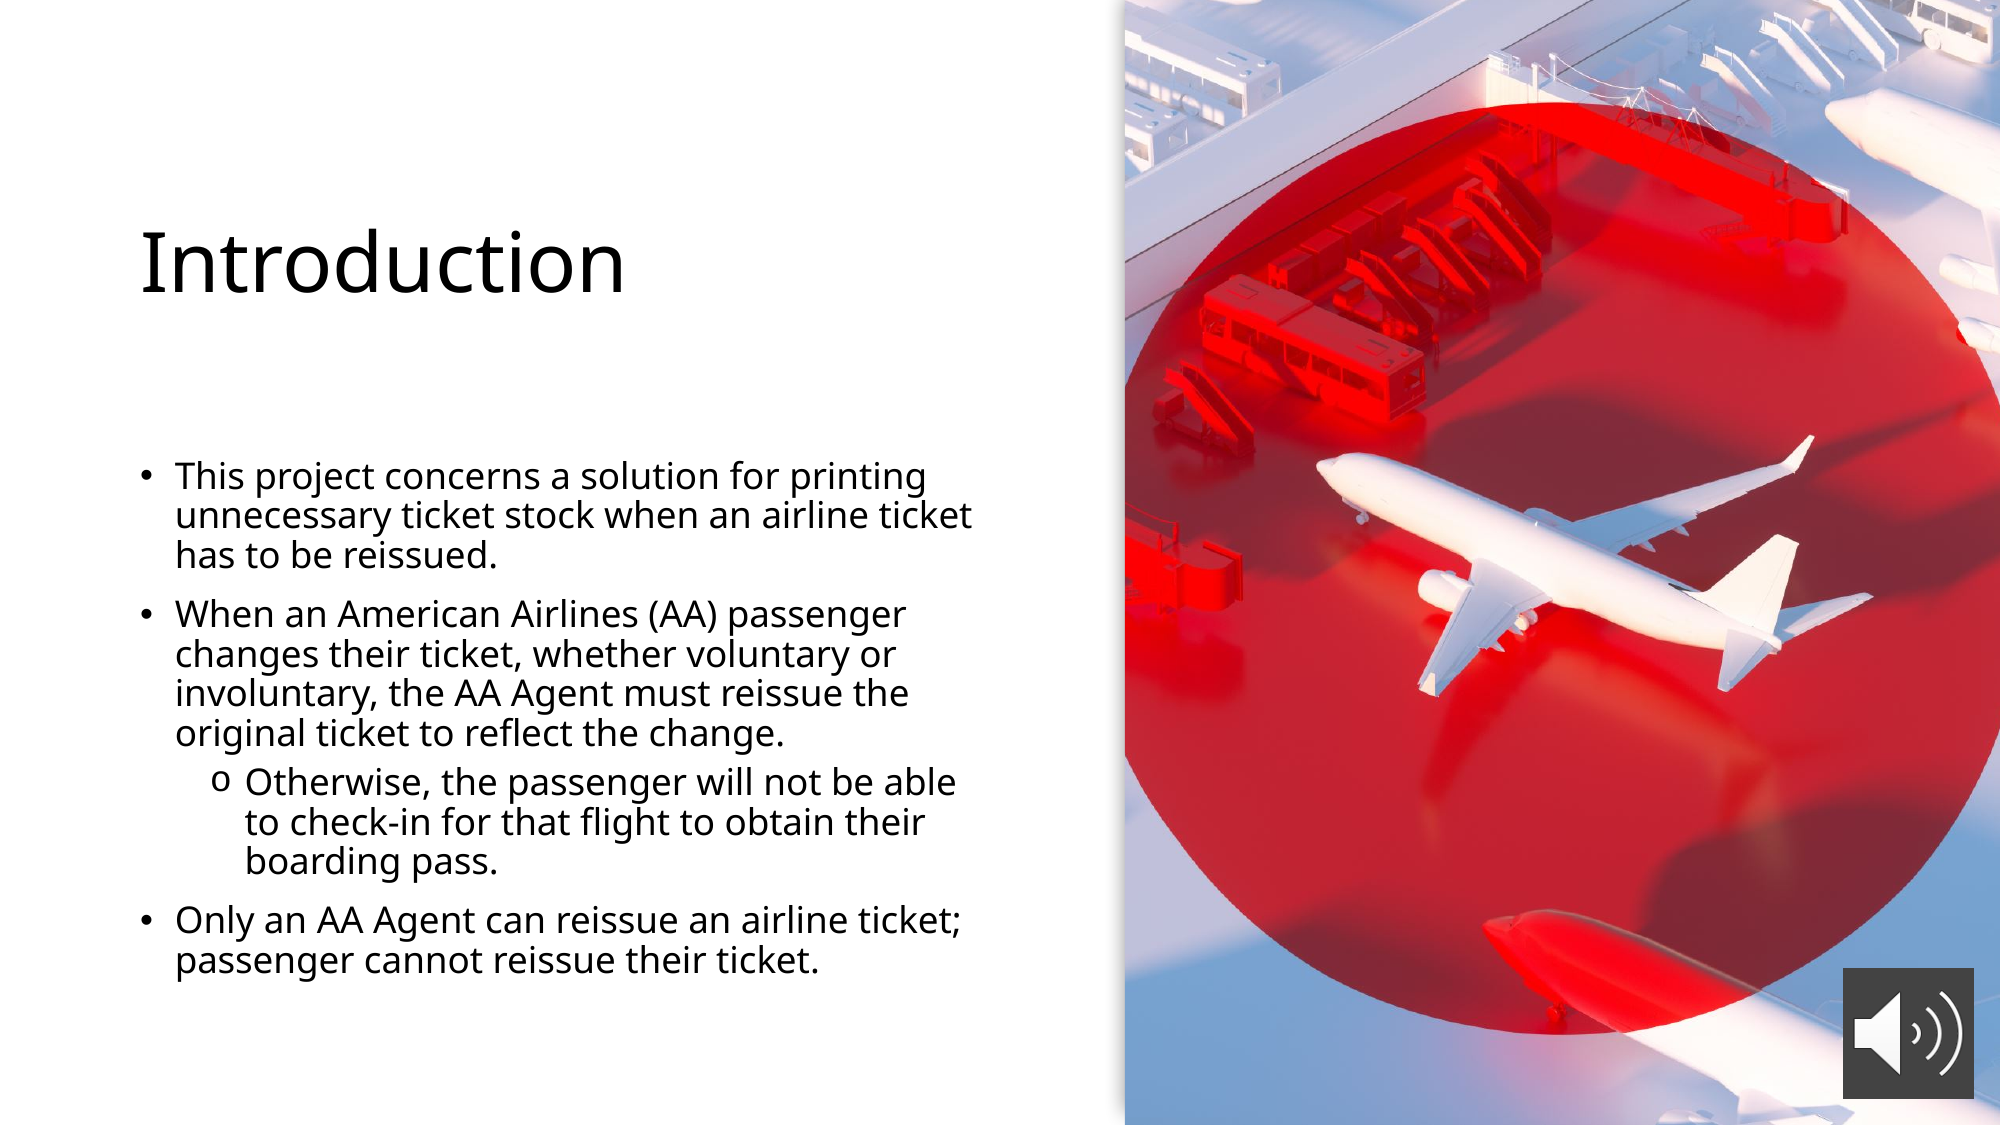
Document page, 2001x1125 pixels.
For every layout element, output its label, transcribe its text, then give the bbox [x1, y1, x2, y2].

list This project concerns a solution for printing unnecessary ticket stock when an airline ticket has to be reissued. When an American Airlines (AA) passenger changes their ticket, whether voluntary or involuntary, the AA Agent must reissue the original ticket to reflect the change. Otherwise, the passenger will not be able to check-in for that flight to obtain their boarding pass. Only an AA Agent can reissue an airline ticket; passenger cannot reissue their ticket. [124, 450, 1000, 995]
text_box [0, 0, 1124, 1125]
picture [1124, 0, 2000, 1125]
title Introduction [124, 125, 1000, 406]
